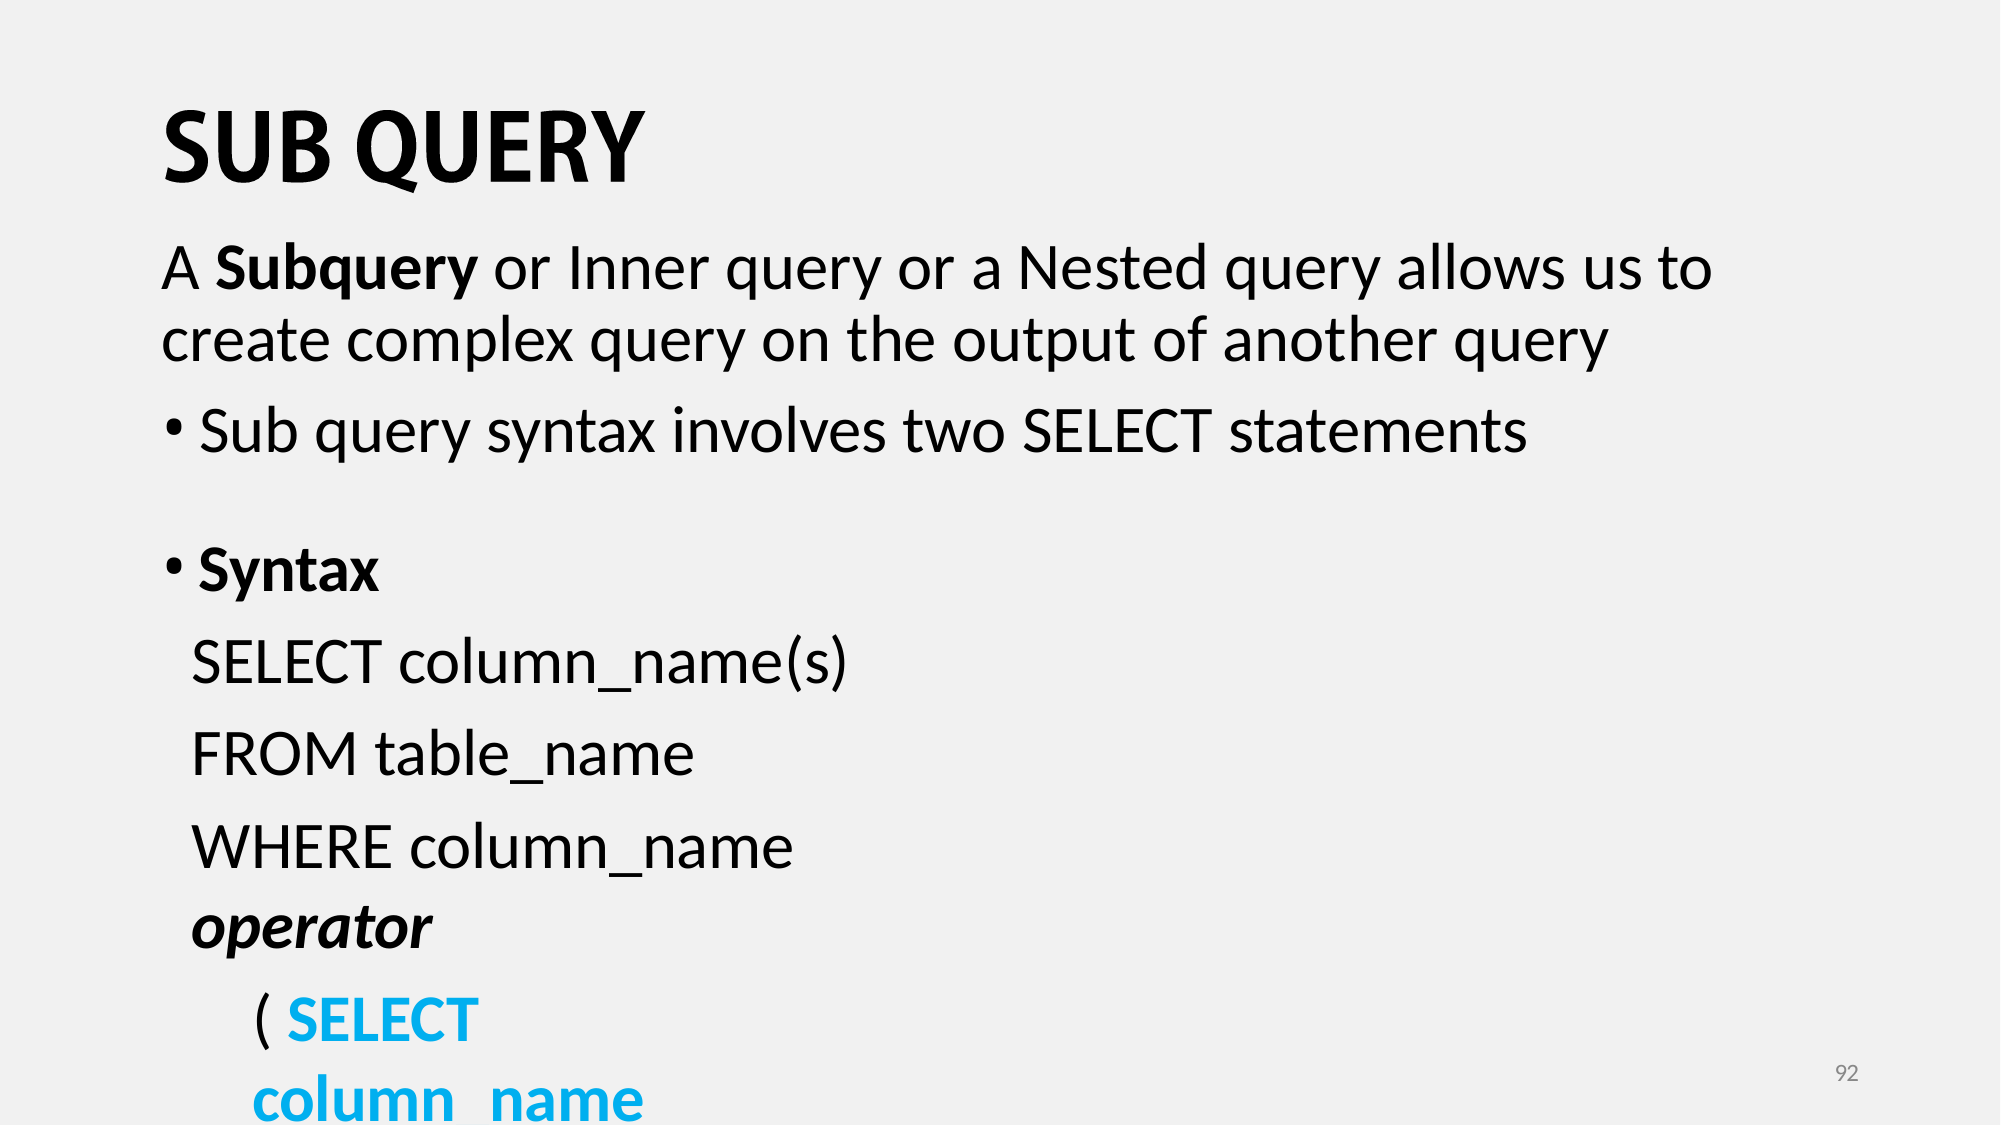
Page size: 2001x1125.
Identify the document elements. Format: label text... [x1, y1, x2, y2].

text_box A Subquery or Inner query or a Nested query allows us to create complex query on the output of another query Sub query syntax involves two SELECT statements Syntax SELECT column_name(s) FROM table_name WHERE column_name operator ( SELECT column_name FROM table_name WHERE ... ); [159, 219, 1782, 1125]
picture [161, 92, 699, 209]
slide_number 92 [1802, 1060, 1863, 1088]
